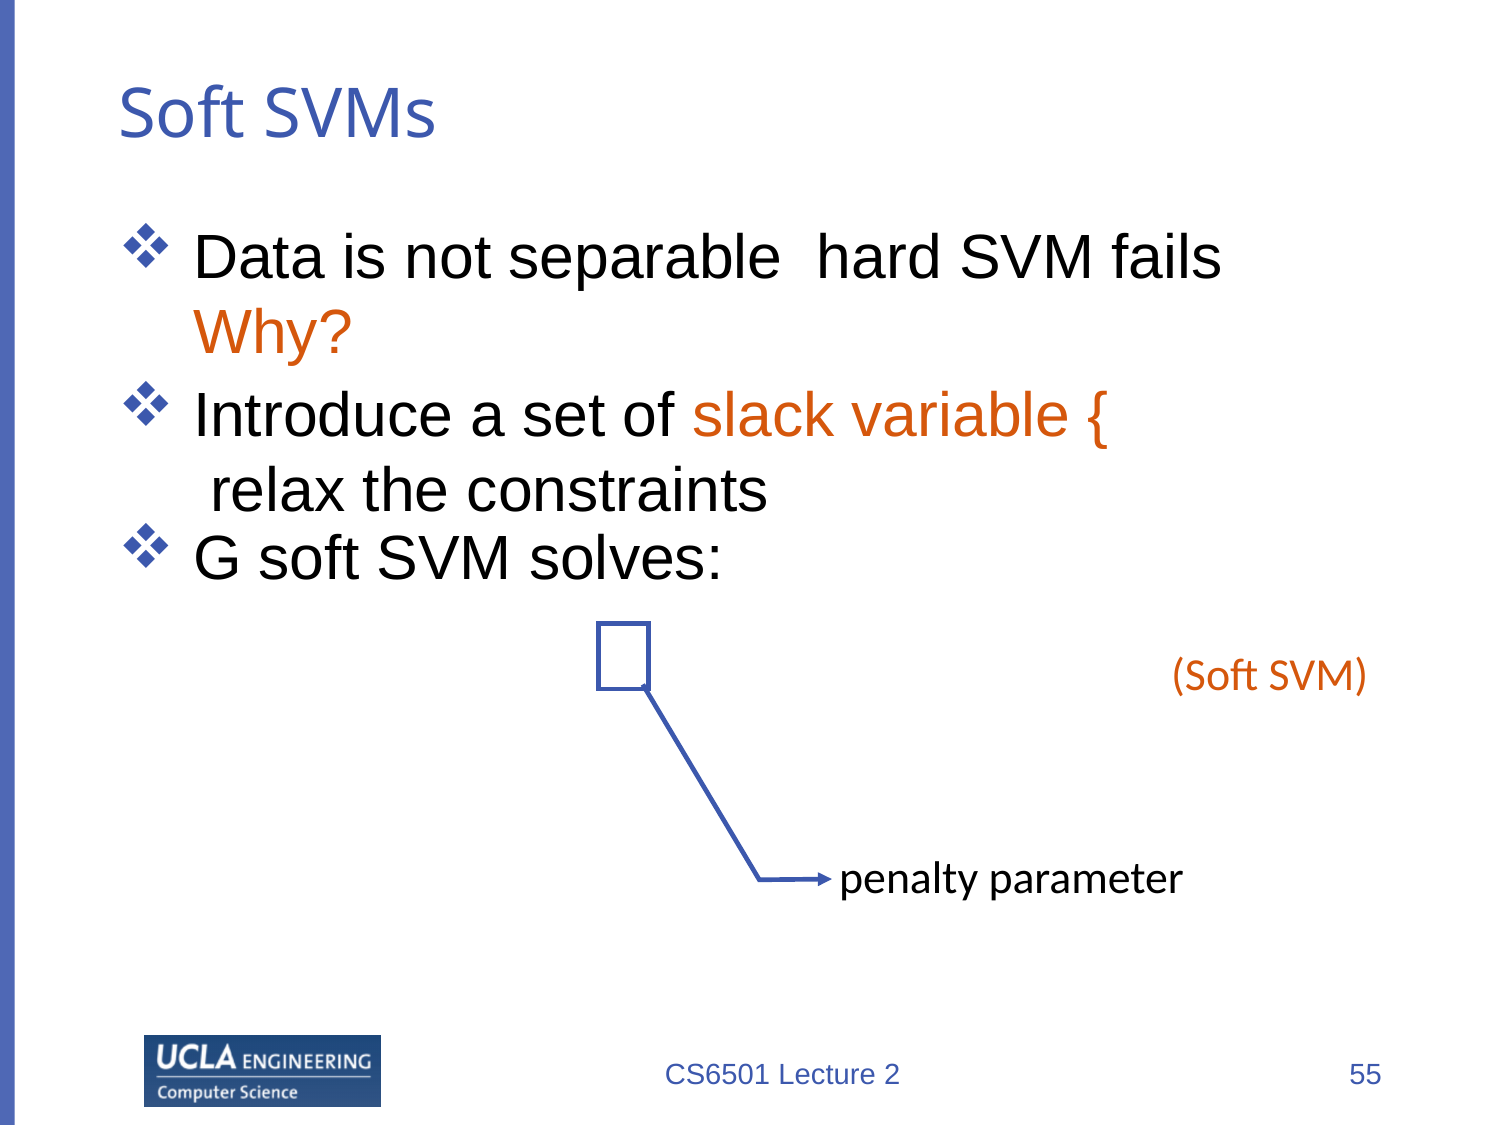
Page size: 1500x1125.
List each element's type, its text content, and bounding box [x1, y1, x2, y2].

slide_number 55 [1177, 1042, 1397, 1103]
text_box (Soft SVM) [1156, 637, 1384, 708]
text_box penalty parameter [824, 840, 1200, 911]
text_box [598, 622, 824, 886]
title Soft SVMs [103, 59, 1397, 171]
footer CS6501 Lecture 2 [496, 1042, 1069, 1103]
picture [144, 1035, 381, 1107]
